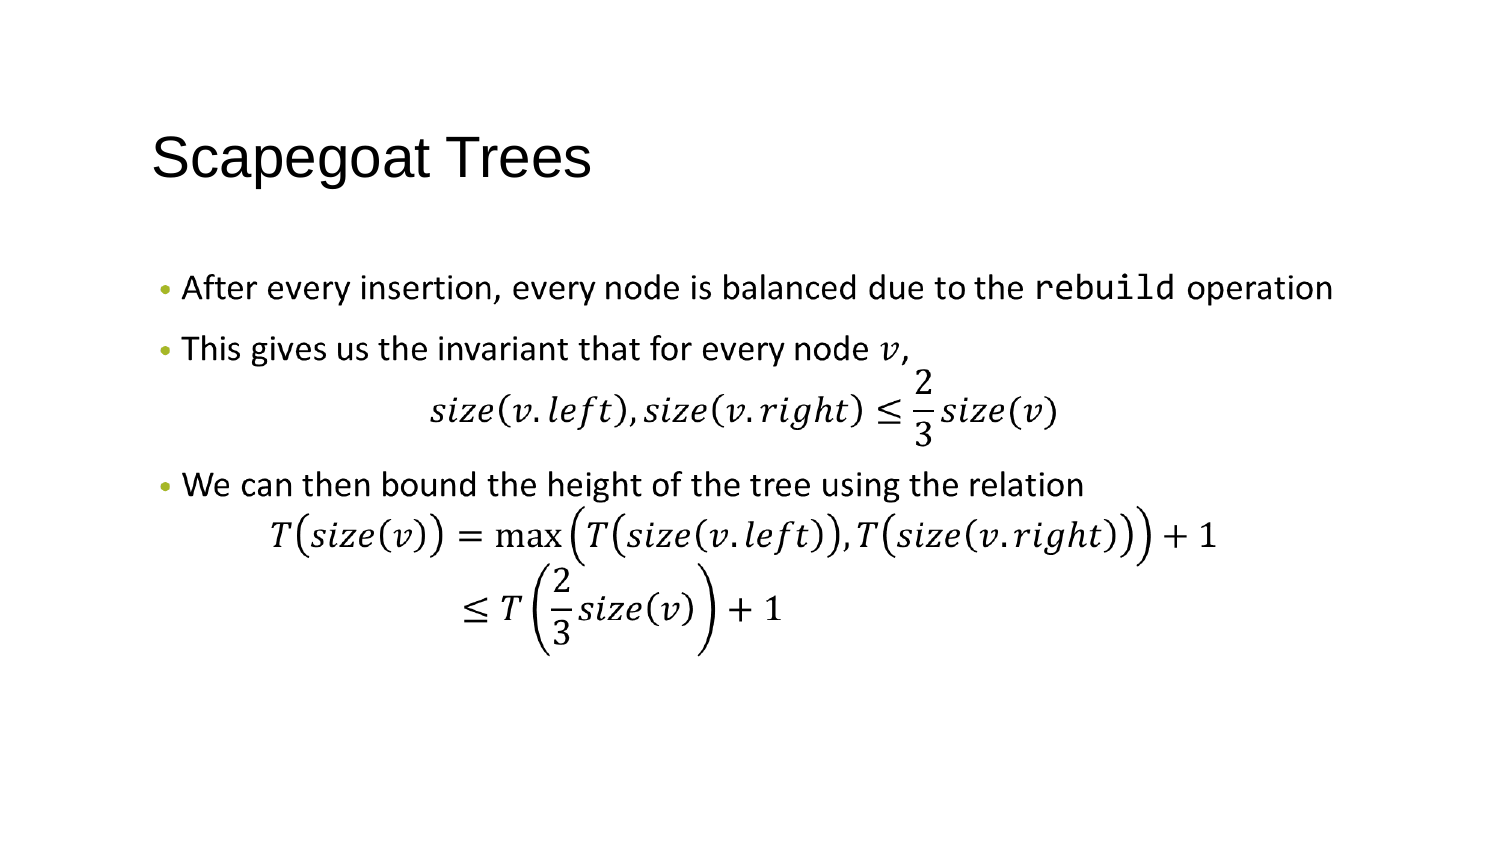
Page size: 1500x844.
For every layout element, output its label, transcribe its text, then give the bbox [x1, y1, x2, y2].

list [140, 253, 1356, 750]
title Scapegoat Trees [140, 75, 1356, 242]
